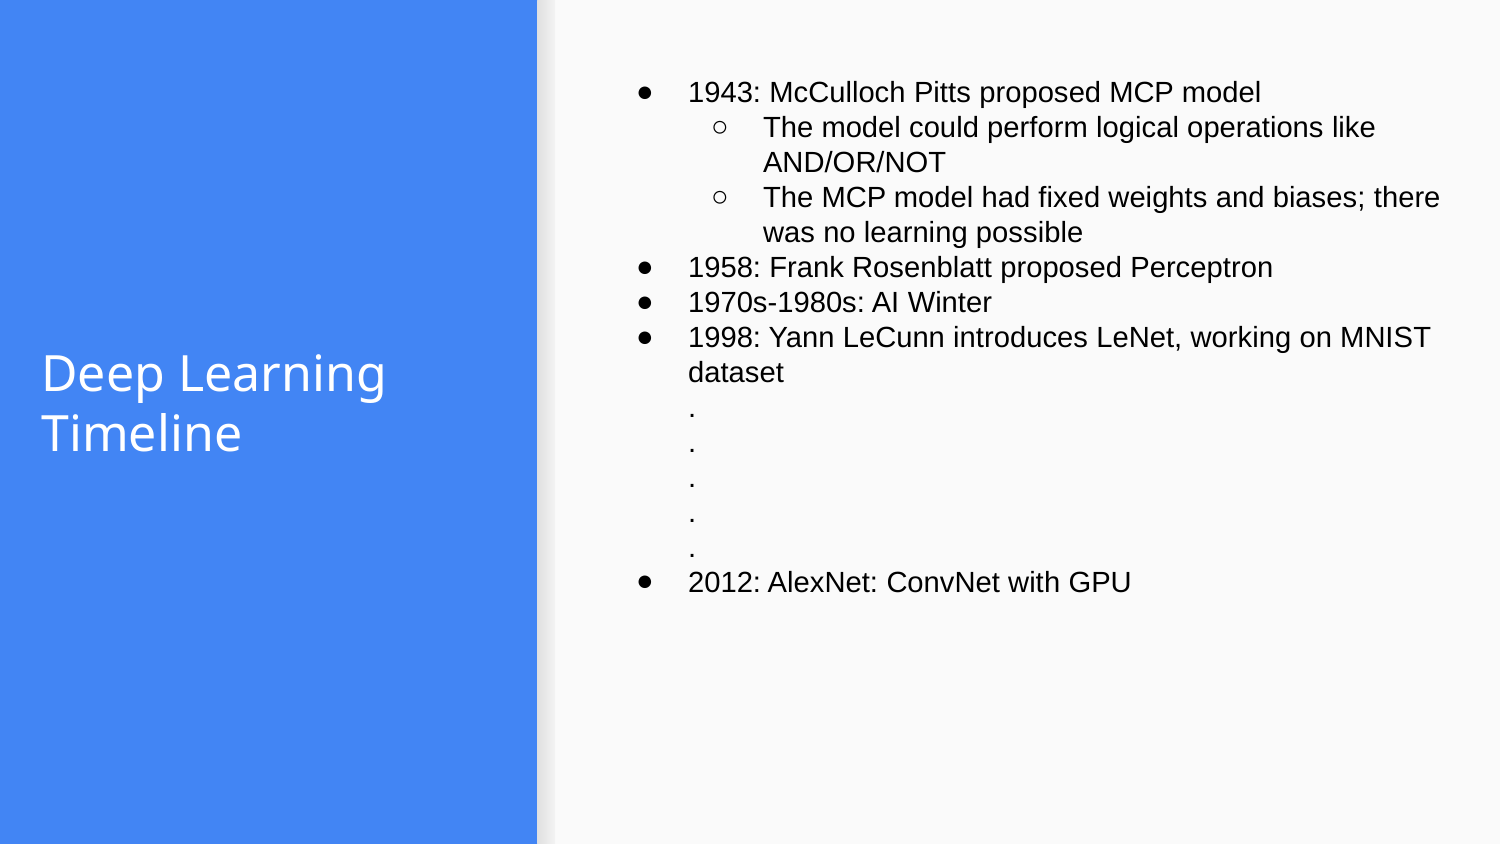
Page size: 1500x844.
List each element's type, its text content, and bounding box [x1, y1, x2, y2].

title Deep Learning Timeline [26, 318, 447, 477]
text_box 1943: McCulloch Pitts proposed MCP model The model could perform logical operations like AND/OR/NOT The MCP model had fixed weights and biases; there was no learning possible 1958: Frank Rosenblatt proposed Perceptron 1970s-1980s: AI Winter 1998: Yann LeCunn introduces LeNet, working on MNIST dataset . . . . . 2012: AlexNet: ConvNet with GPU [598, 58, 1459, 801]
